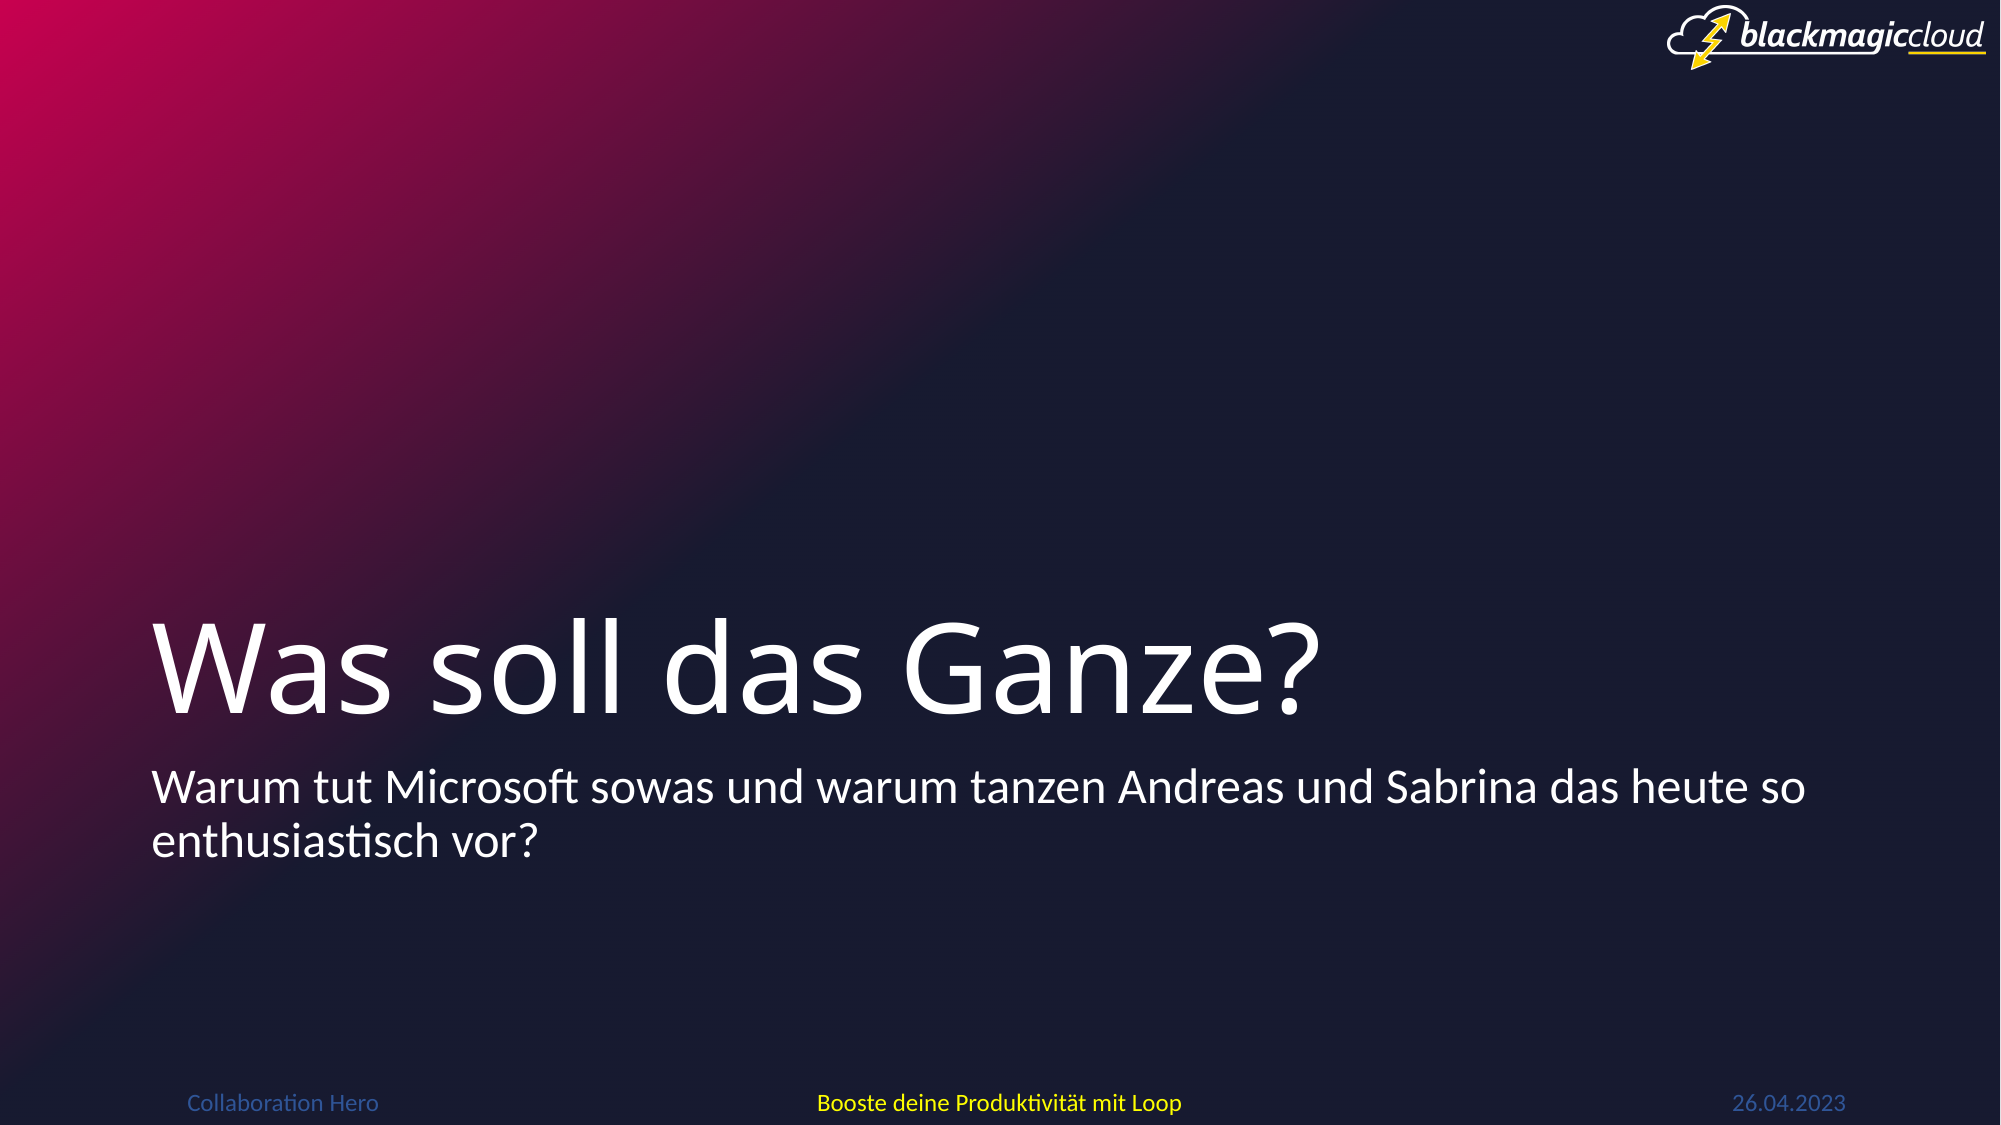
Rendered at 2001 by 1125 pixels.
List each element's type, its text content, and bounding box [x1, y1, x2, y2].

list Warum tut Microsoft sowas und warum tanzen Andreas und Sabrina das heute so enthusiastisch vor? [136, 752, 1862, 999]
title Was soll das Ganze? [136, 280, 1862, 749]
picture [0, 0, 2001, 1125]
